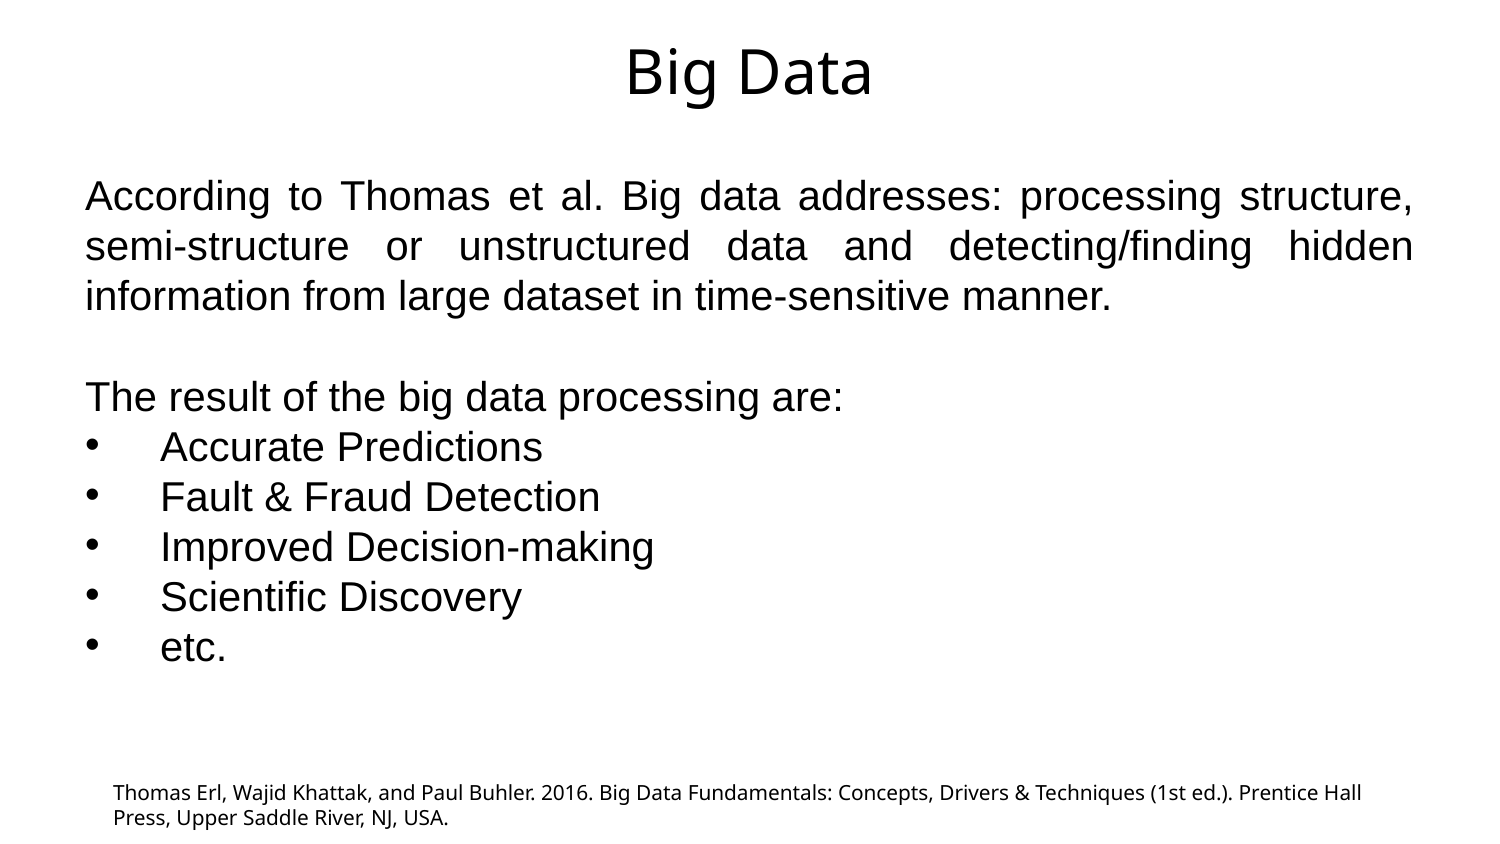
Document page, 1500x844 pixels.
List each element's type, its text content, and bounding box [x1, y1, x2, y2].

title Big Data [75, 67, 1425, 147]
text_box According to Thomas et al. Big data addresses: processing structure, semi-structure or unstructured data and detecting/finding hidden information from large dataset in time-sensitive manner. The result of the big data processing are: Accurate Predictions Fault & Fraud Detection Improved Decision-making Scientific Discovery etc. [70, 161, 1430, 677]
text_box Thomas Erl, Wajid Khattak, and Paul Buhler. 2016. Big Data Fundamentals: Concepts, Drivers & Techniques (1st ed.). Prentice Hall Press, Upper Saddle River, NJ, USA. [98, 772, 1425, 837]
